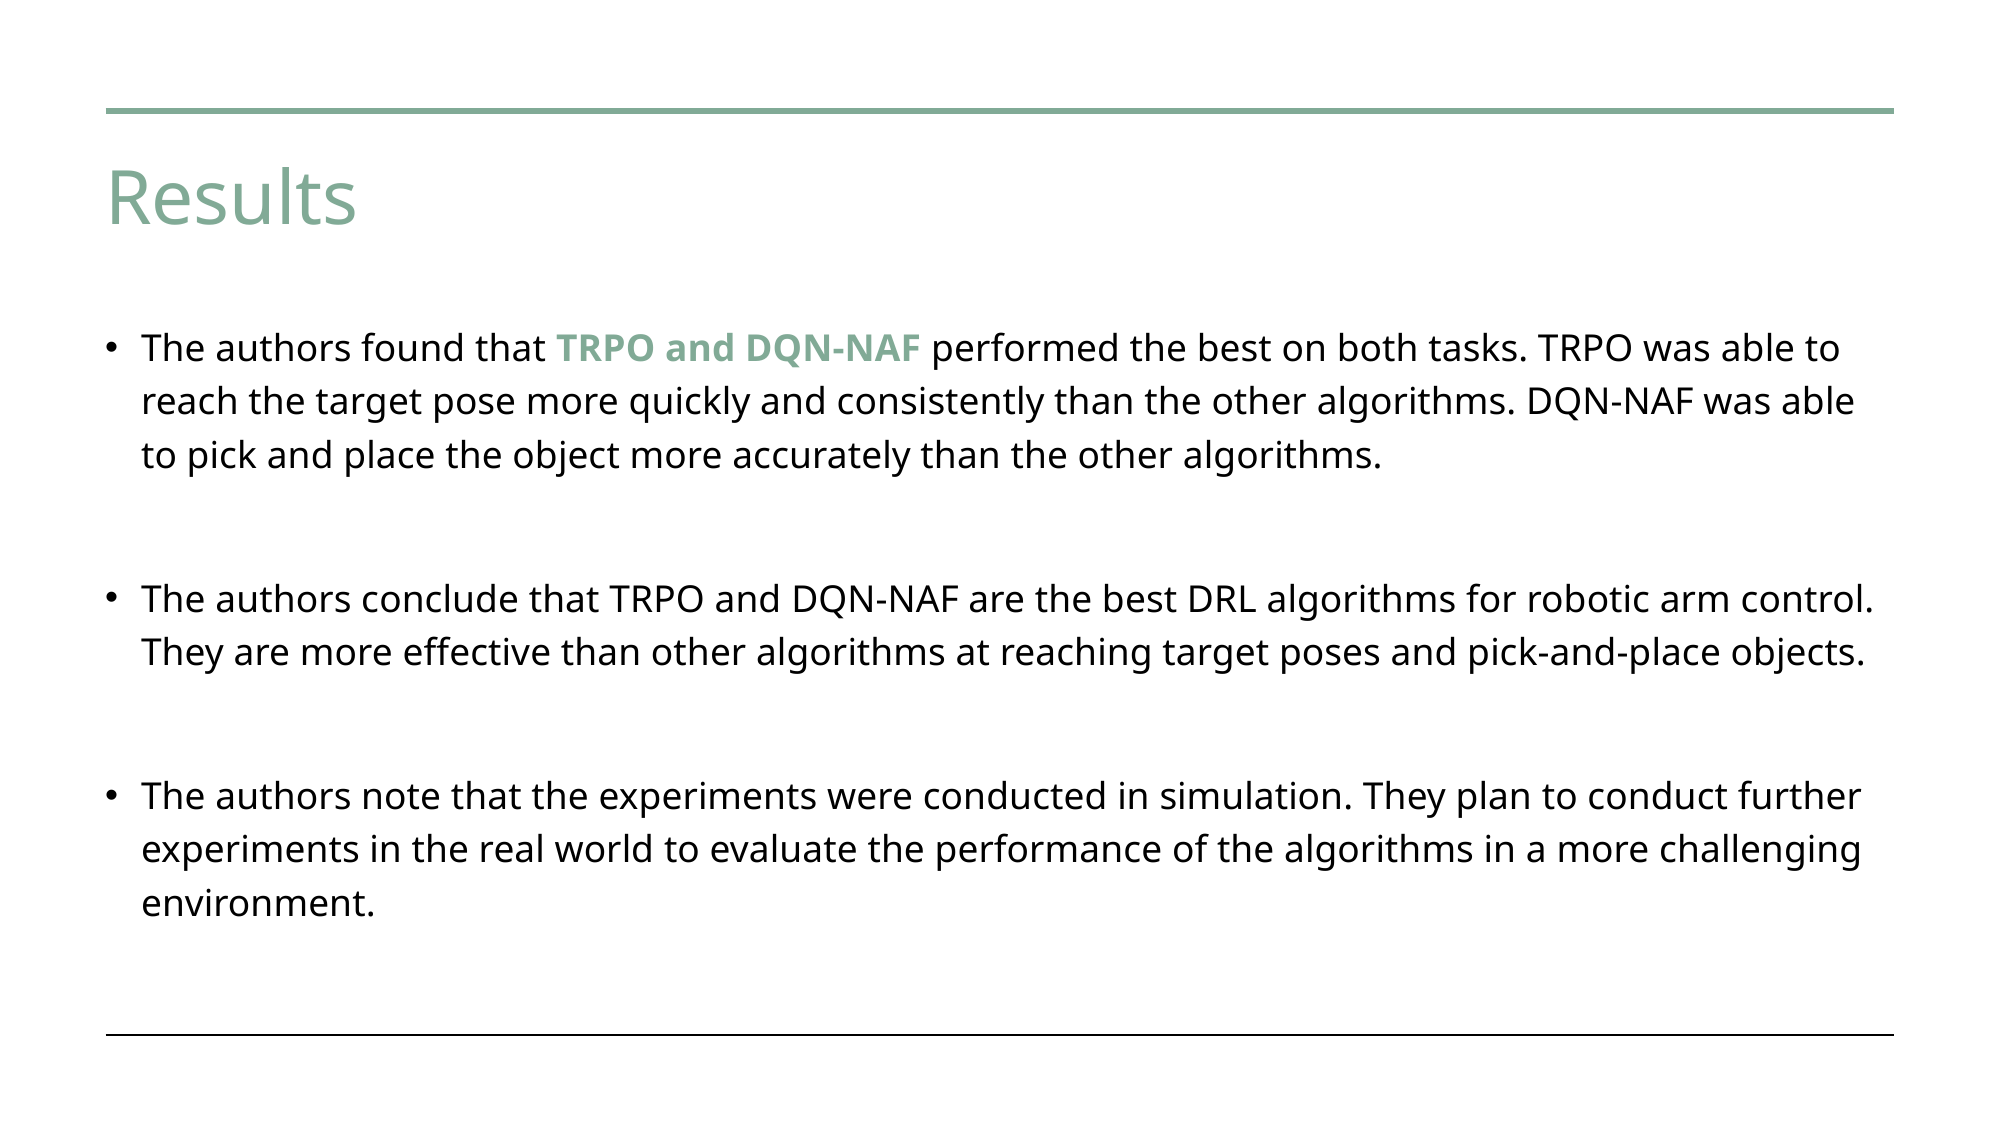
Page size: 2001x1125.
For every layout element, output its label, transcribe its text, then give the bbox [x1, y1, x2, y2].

title Results [90, 156, 1894, 308]
list The authors found that TRPO and DQN-NAF performed the best on both tasks. TRPO was able to reach the target pose more quickly and consistently than the other algorithms. DQN-NAF was able to pick and place the object more accurately than the other algorithms. The authors conclude that TRPO and DQN-NAF are the best DRL algorithms for robotic arm control. They are more effective than other algorithms at reaching target poses and pick-and-place objects. The authors note that the experiments were conducted in simulation. They plan to conduct further experiments in the real world to evaluate the performance of the algorithms in a more challenging environment. [90, 308, 1894, 969]
